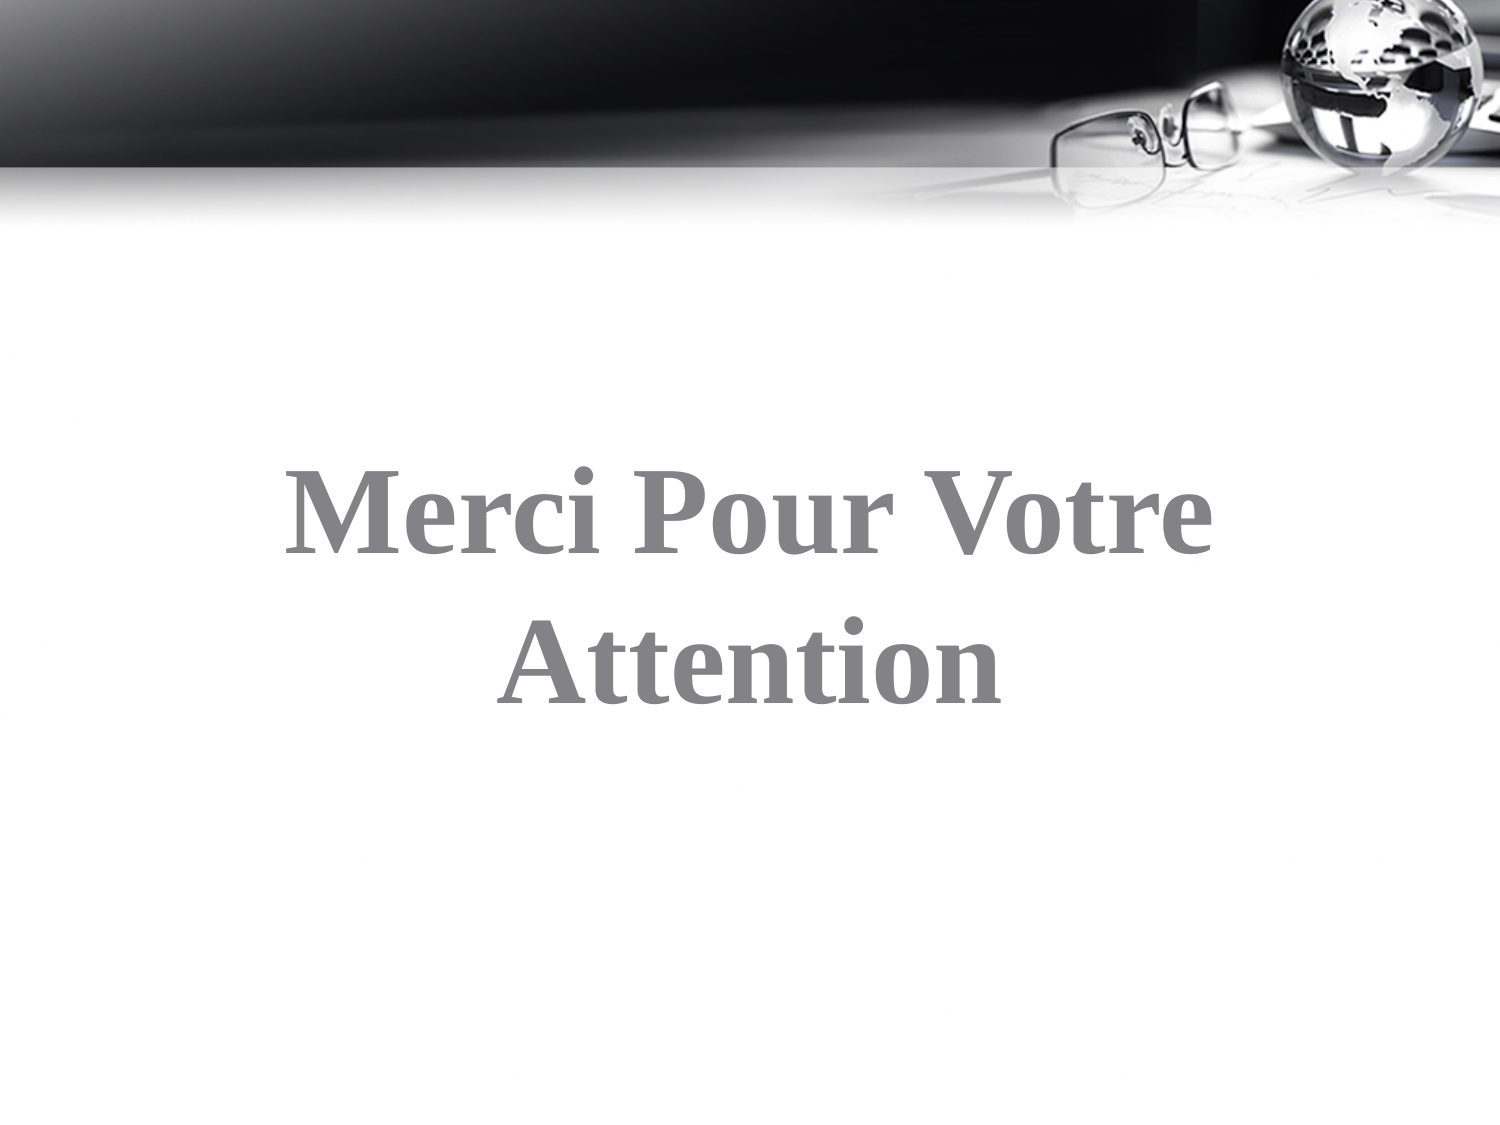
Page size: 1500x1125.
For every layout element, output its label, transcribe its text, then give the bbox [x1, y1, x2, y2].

picture [0, 0, 1500, 1125]
text_box Merci Pour Votre Attention [265, 420, 1235, 894]
